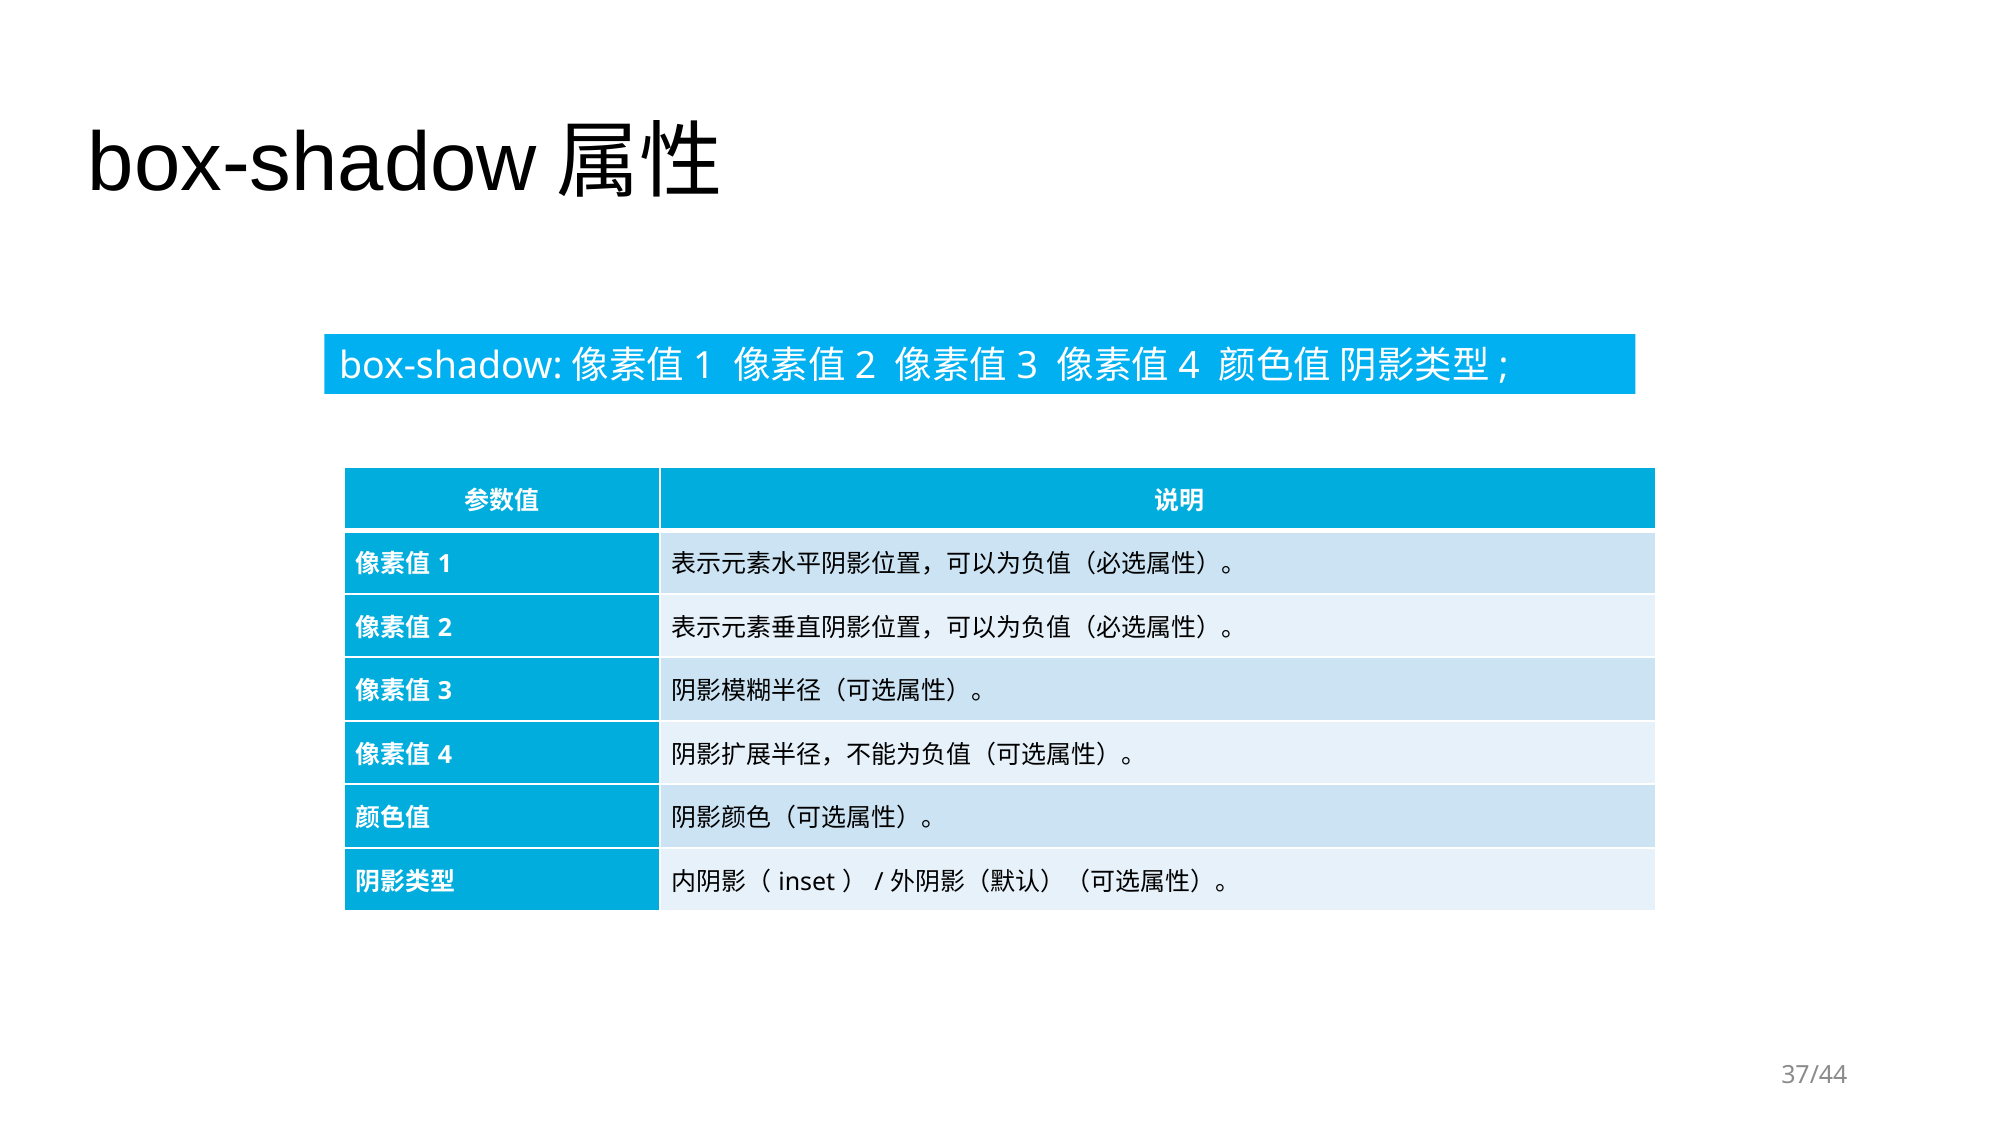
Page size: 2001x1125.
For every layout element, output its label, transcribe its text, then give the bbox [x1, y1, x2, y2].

text_box box-shadow:像素值1 像素值2 像素值3 像素值4 颜色值 阴影类型; [324, 334, 1636, 394]
table_cell 阴影模糊半径（可选属性）。 [661, 658, 1655, 720]
table_cell 像素值4 [345, 722, 659, 783]
table_cell 内阴影（inset）/外阴影（默认）（可选属性）。 [661, 849, 1655, 910]
table_header 参数值 [345, 468, 659, 528]
table_header 说明 [661, 468, 1655, 528]
table_cell 像素值3 [345, 658, 659, 720]
table_cell 像素值1 [345, 533, 659, 593]
text_box box-shadow属性 [73, 49, 1059, 215]
table_cell 像素值2 [345, 595, 659, 656]
table_cell 颜色值 [345, 785, 659, 847]
table_cell 阴影颜色（可选属性）。 [661, 785, 1655, 847]
table_cell 表示元素垂直阴影位置，可以为负值（必选属性）。 [661, 595, 1655, 656]
slide_number /44 [1412, 1042, 1863, 1103]
table_cell 阴影类型 [345, 849, 659, 910]
table_cell 阴影扩展半径，不能为负值（可选属性）。 [661, 722, 1655, 783]
table_cell 表示元素水平阴影位置，可以为负值（必选属性）。 [661, 533, 1655, 593]
